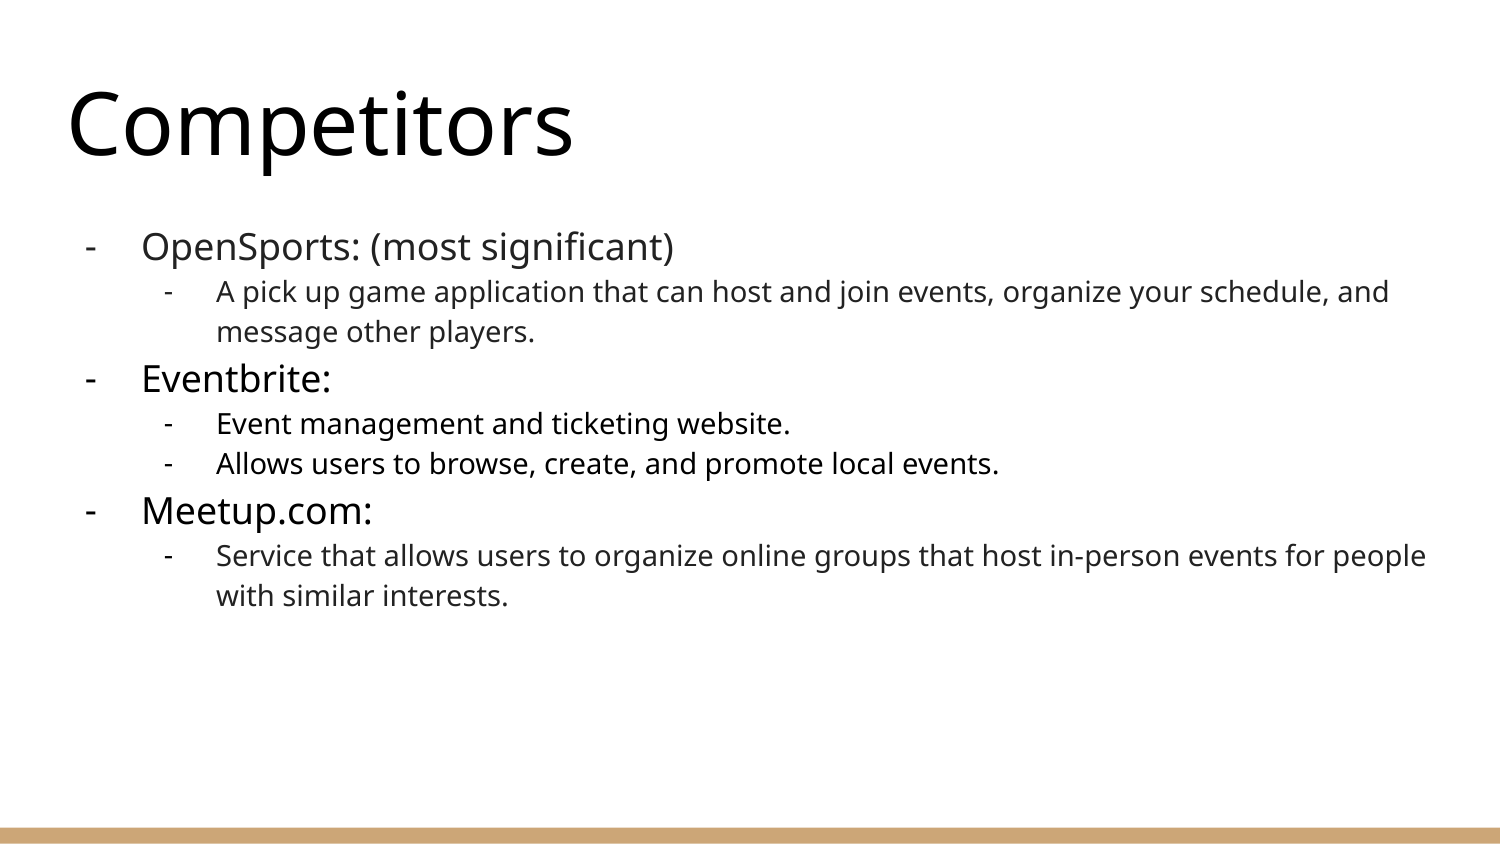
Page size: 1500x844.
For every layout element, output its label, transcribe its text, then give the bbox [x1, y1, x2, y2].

title Competitors [51, 51, 1449, 189]
list OpenSports: (most significant) A pick up game application that can host and join events, organize your schedule, and message other players. Eventbrite: Event management and ticketing website. Allows users to browse, create, and promote local events. Meetup.com: Service that allows users to organize online groups that host in-person events for people with similar interests. [51, 200, 1449, 752]
